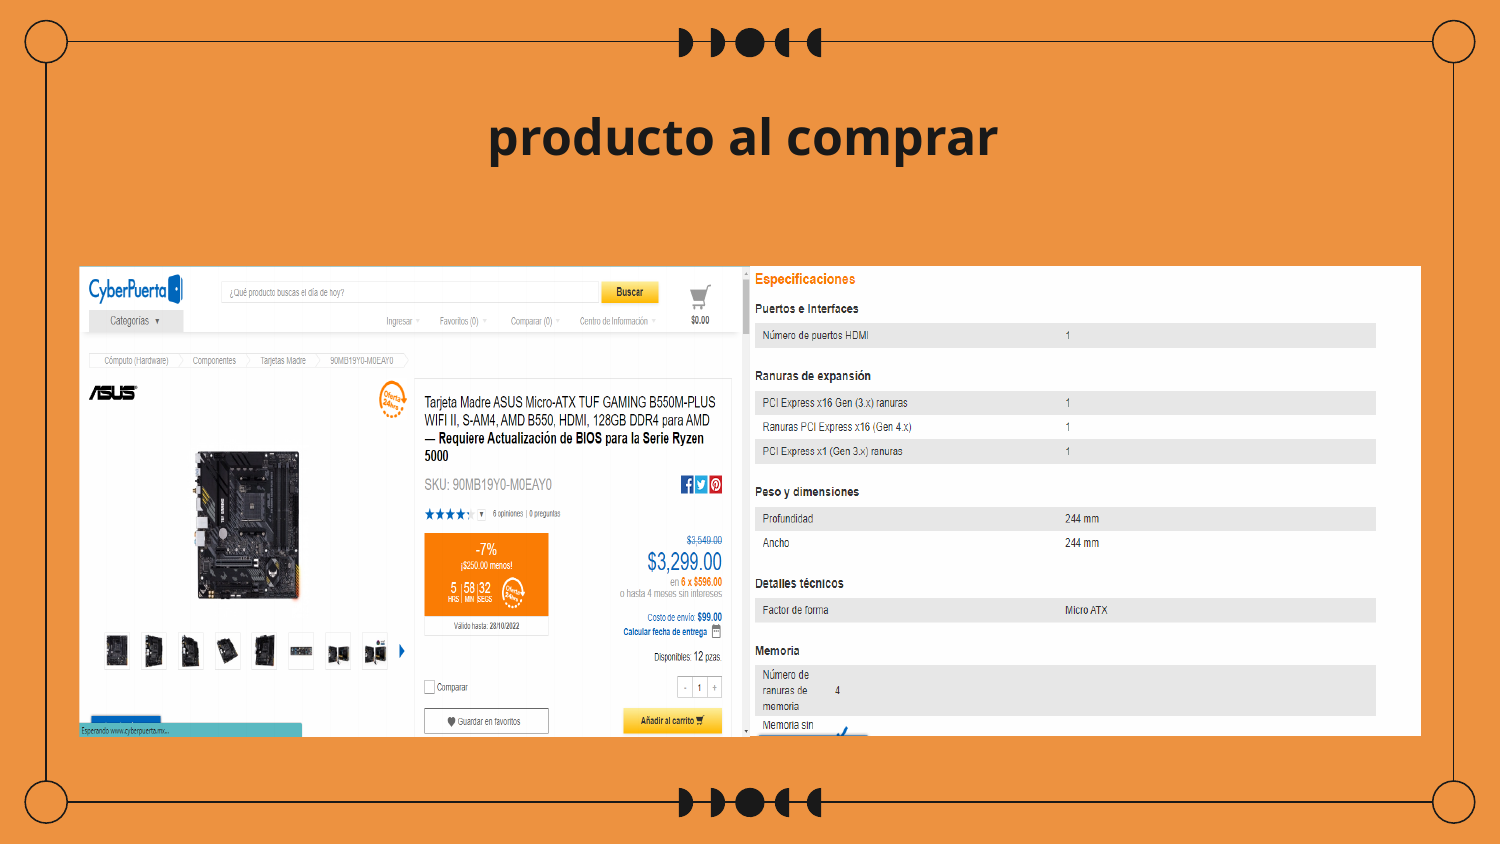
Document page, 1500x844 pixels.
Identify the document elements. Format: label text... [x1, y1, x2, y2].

picture [79, 266, 1421, 737]
text_box producto al comprar [61, 87, 1438, 184]
